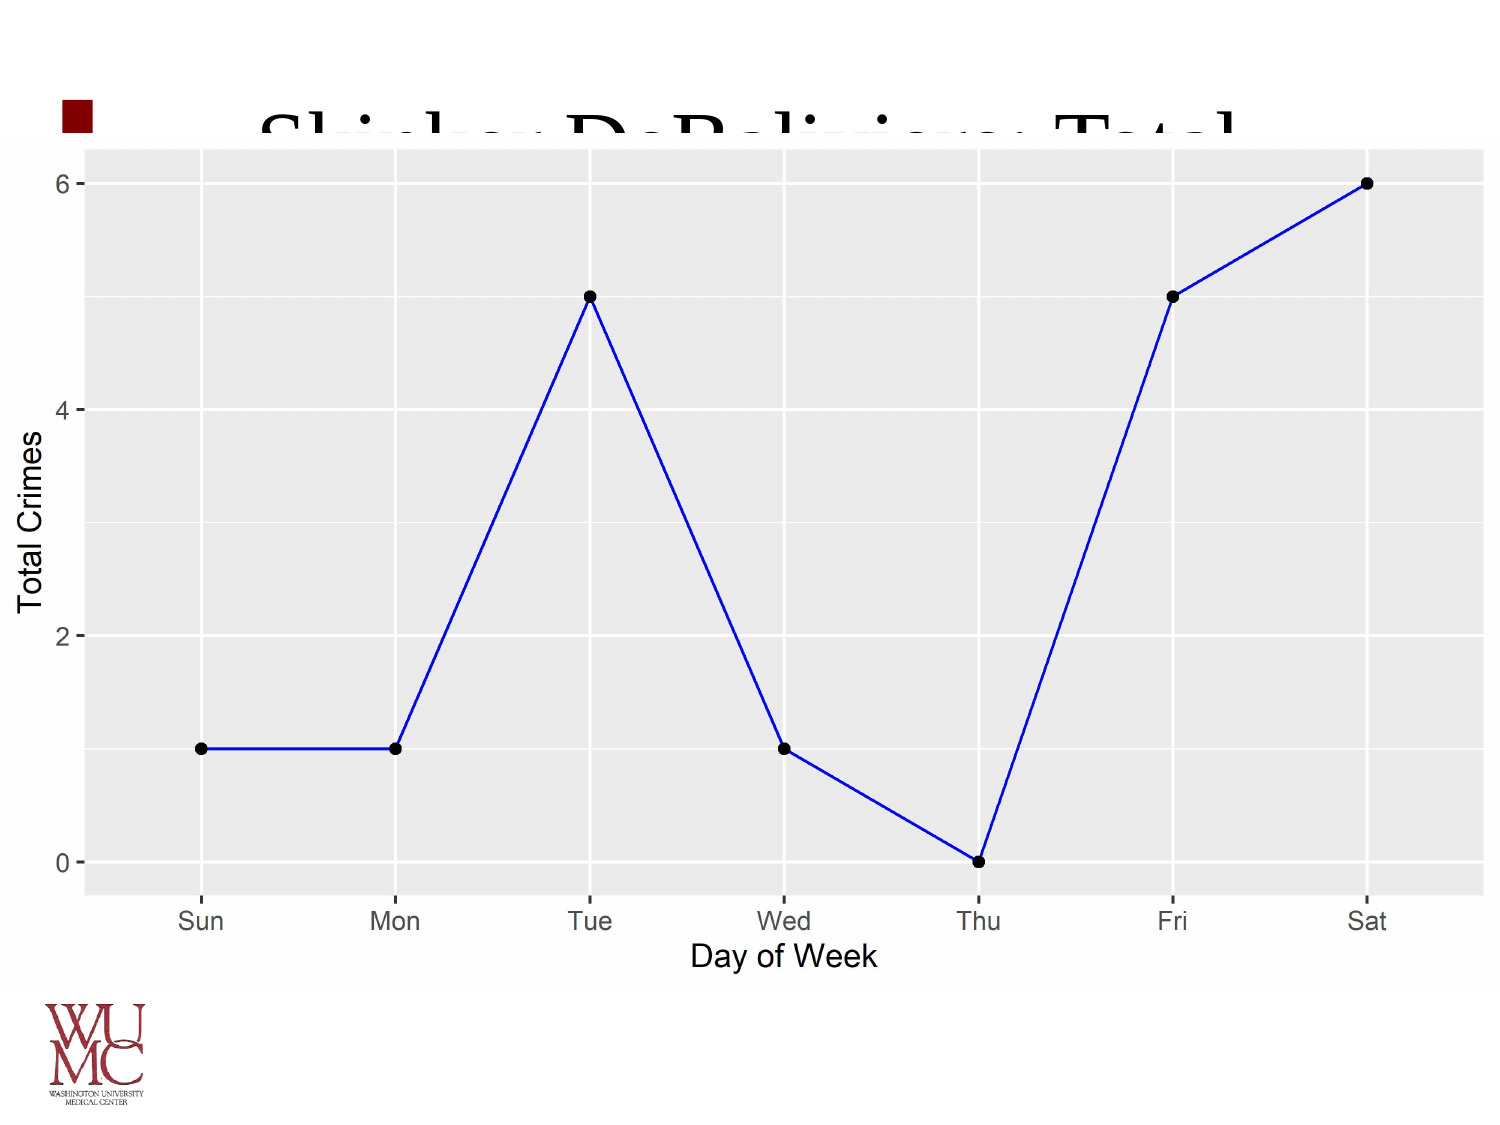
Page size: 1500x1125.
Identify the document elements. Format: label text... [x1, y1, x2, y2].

title Skinker DeBaliviere: Total Crimes by Days of the Week [112, 99, 1388, 131]
picture [0, 133, 1500, 990]
picture [41, 996, 156, 1113]
